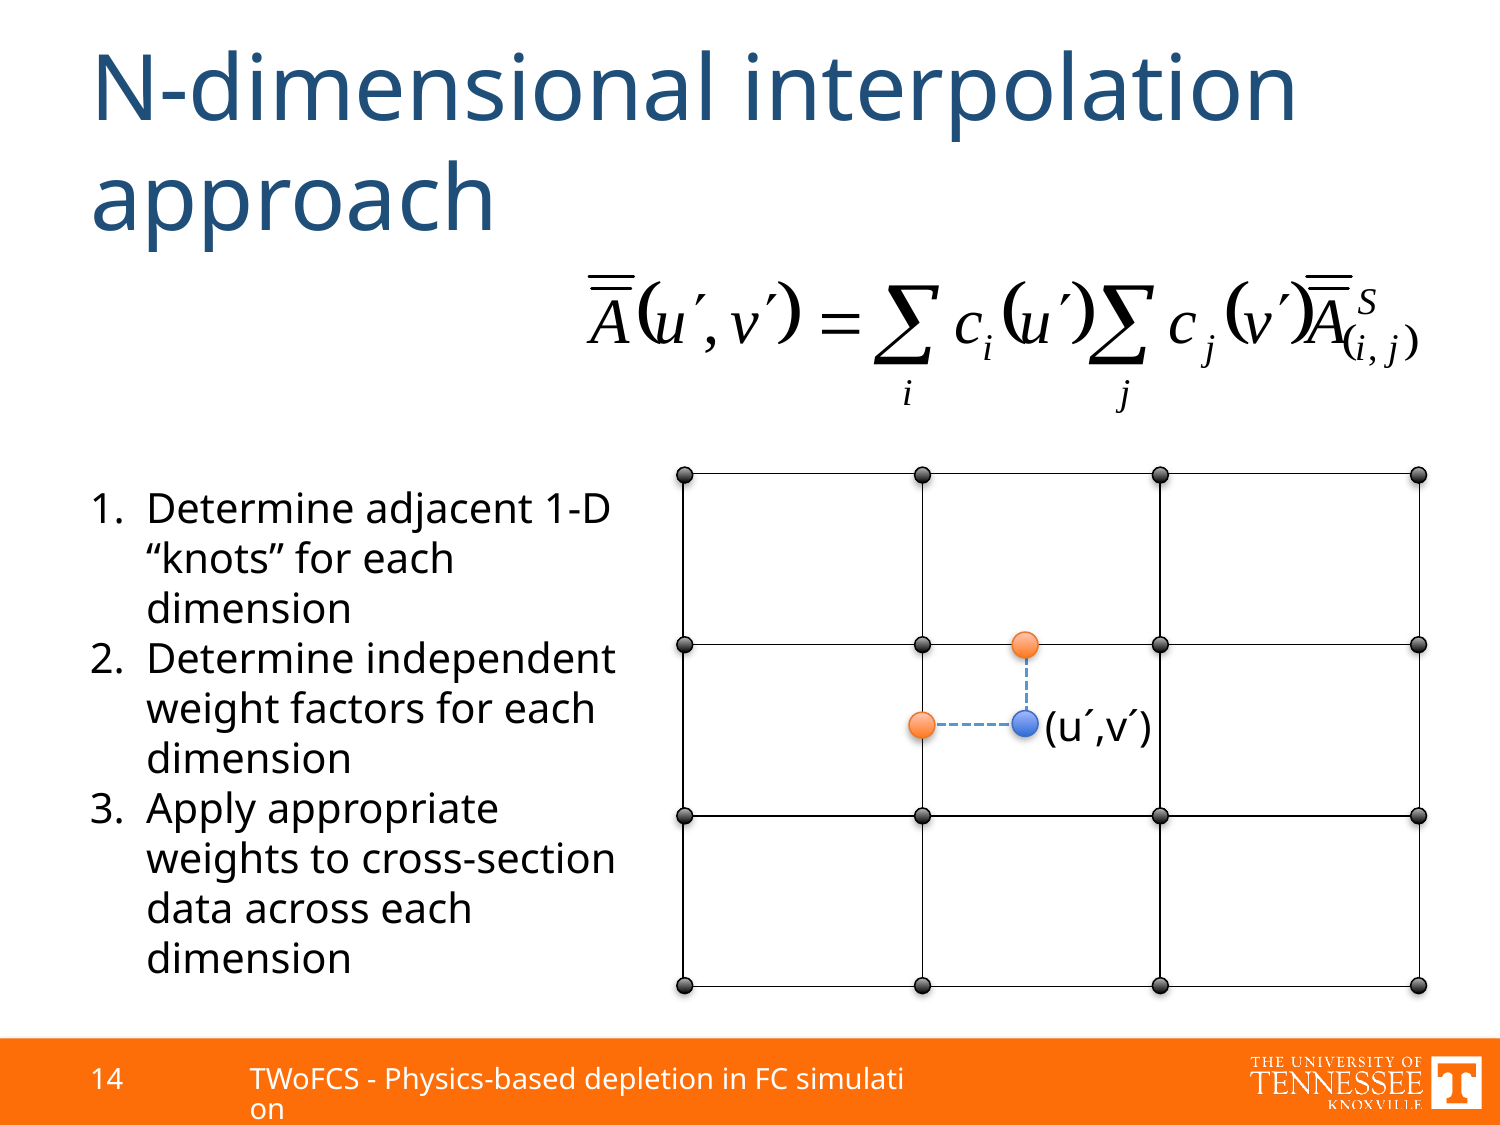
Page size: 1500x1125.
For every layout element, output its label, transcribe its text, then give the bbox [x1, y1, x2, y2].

slide_number 14 [75, 1050, 195, 1111]
footer TWoFCS - Physics-based depletion in FC simulation [234, 1050, 933, 1111]
title N-dimensional interpolation approach [75, 45, 1425, 233]
text_box Determine adjacent 1-D “knots” for each dimension Determine independent weight factors for each dimension Apply appropriate weights to cross-section data across each dimension [75, 474, 646, 990]
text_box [574, 262, 1426, 425]
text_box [676, 466, 1427, 994]
